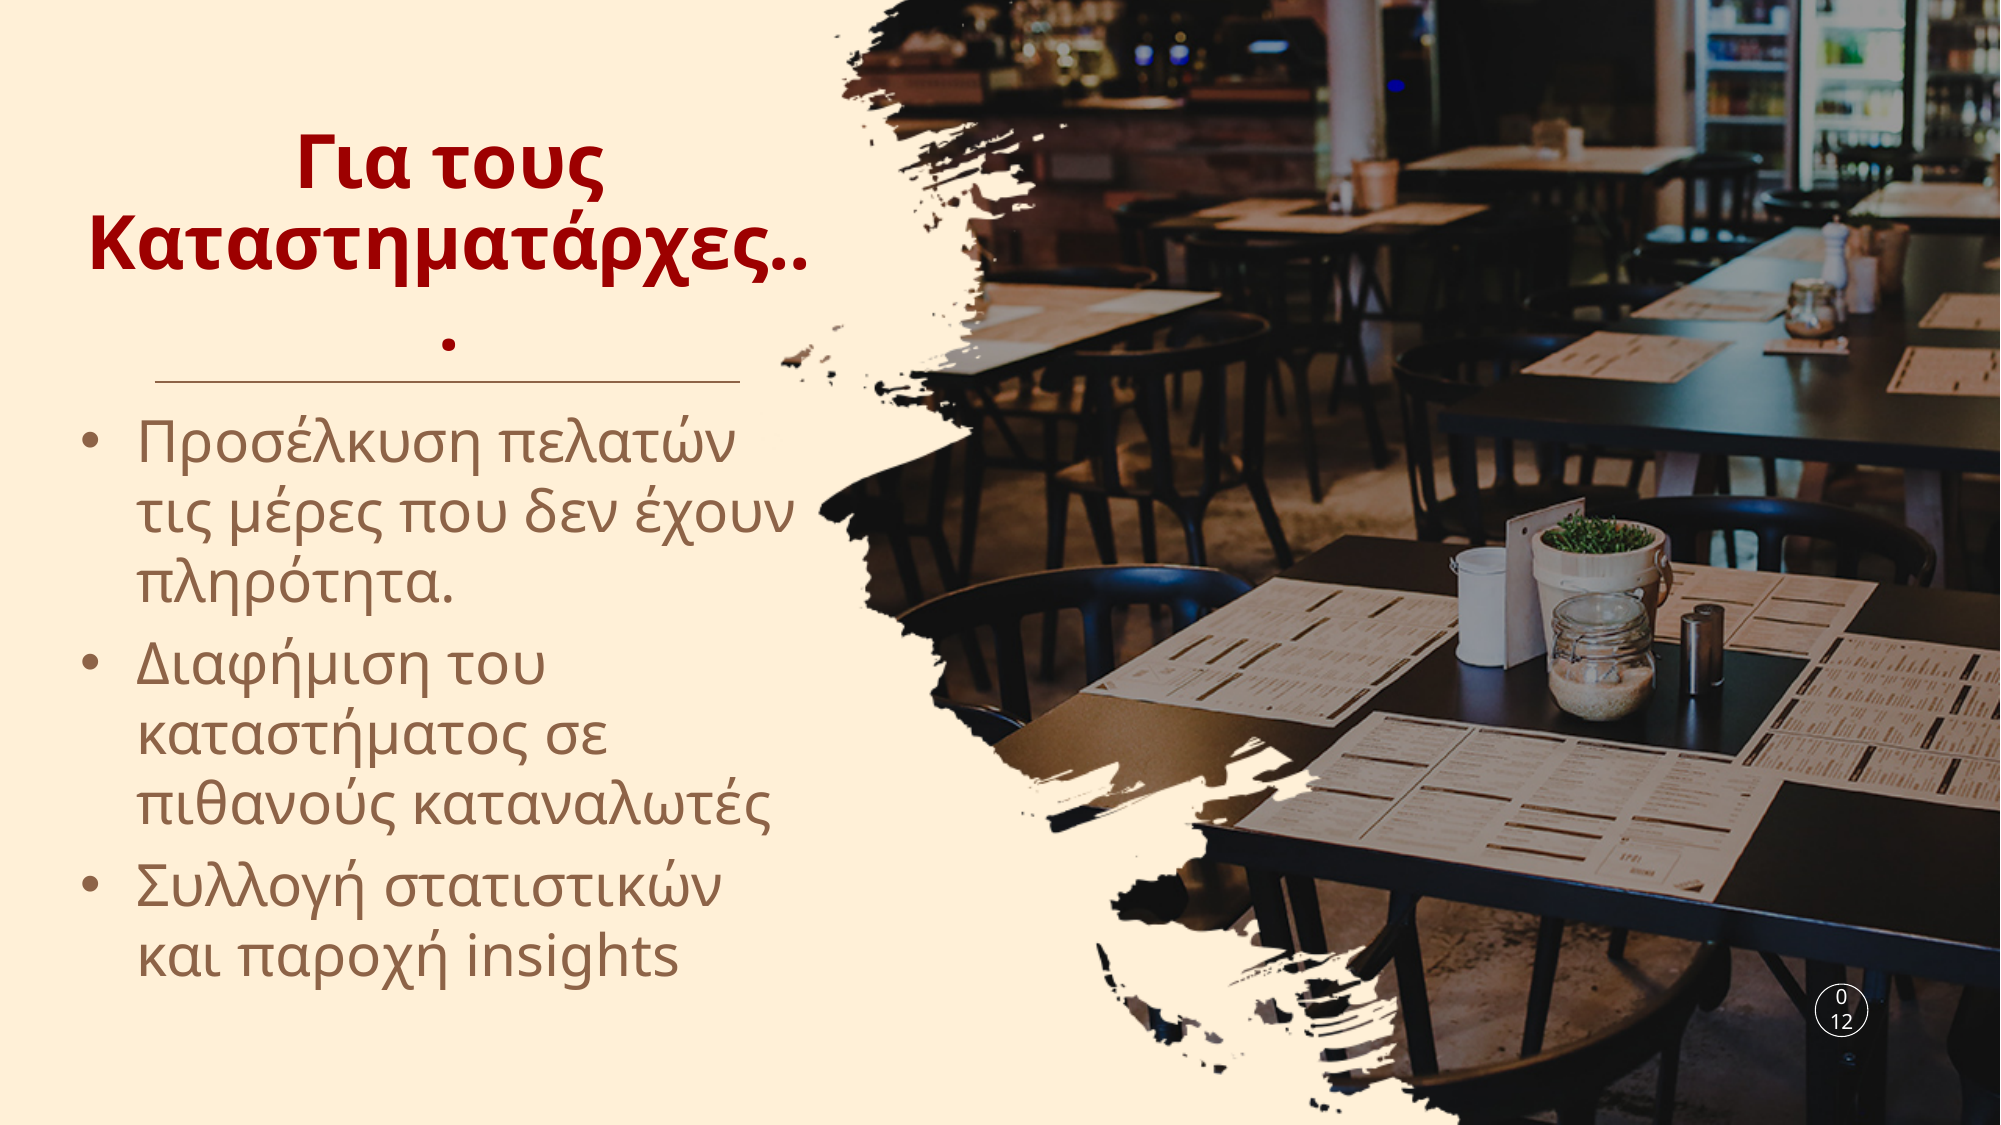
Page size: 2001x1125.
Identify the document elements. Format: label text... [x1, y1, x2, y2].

slide_number 012 [1811, 980, 1872, 1041]
list Προσέλκυση πελατών τις μέρες που δεν έχουν πληρότητα. Διαφήμιση του καταστήματος σε πιθανούς καταναλωτές Συλλογή στατιστικών και παροχή insights [65, 396, 834, 1024]
title Για τους Καταστηματάρχες... [65, 192, 834, 375]
picture [0, 0, 2000, 1125]
